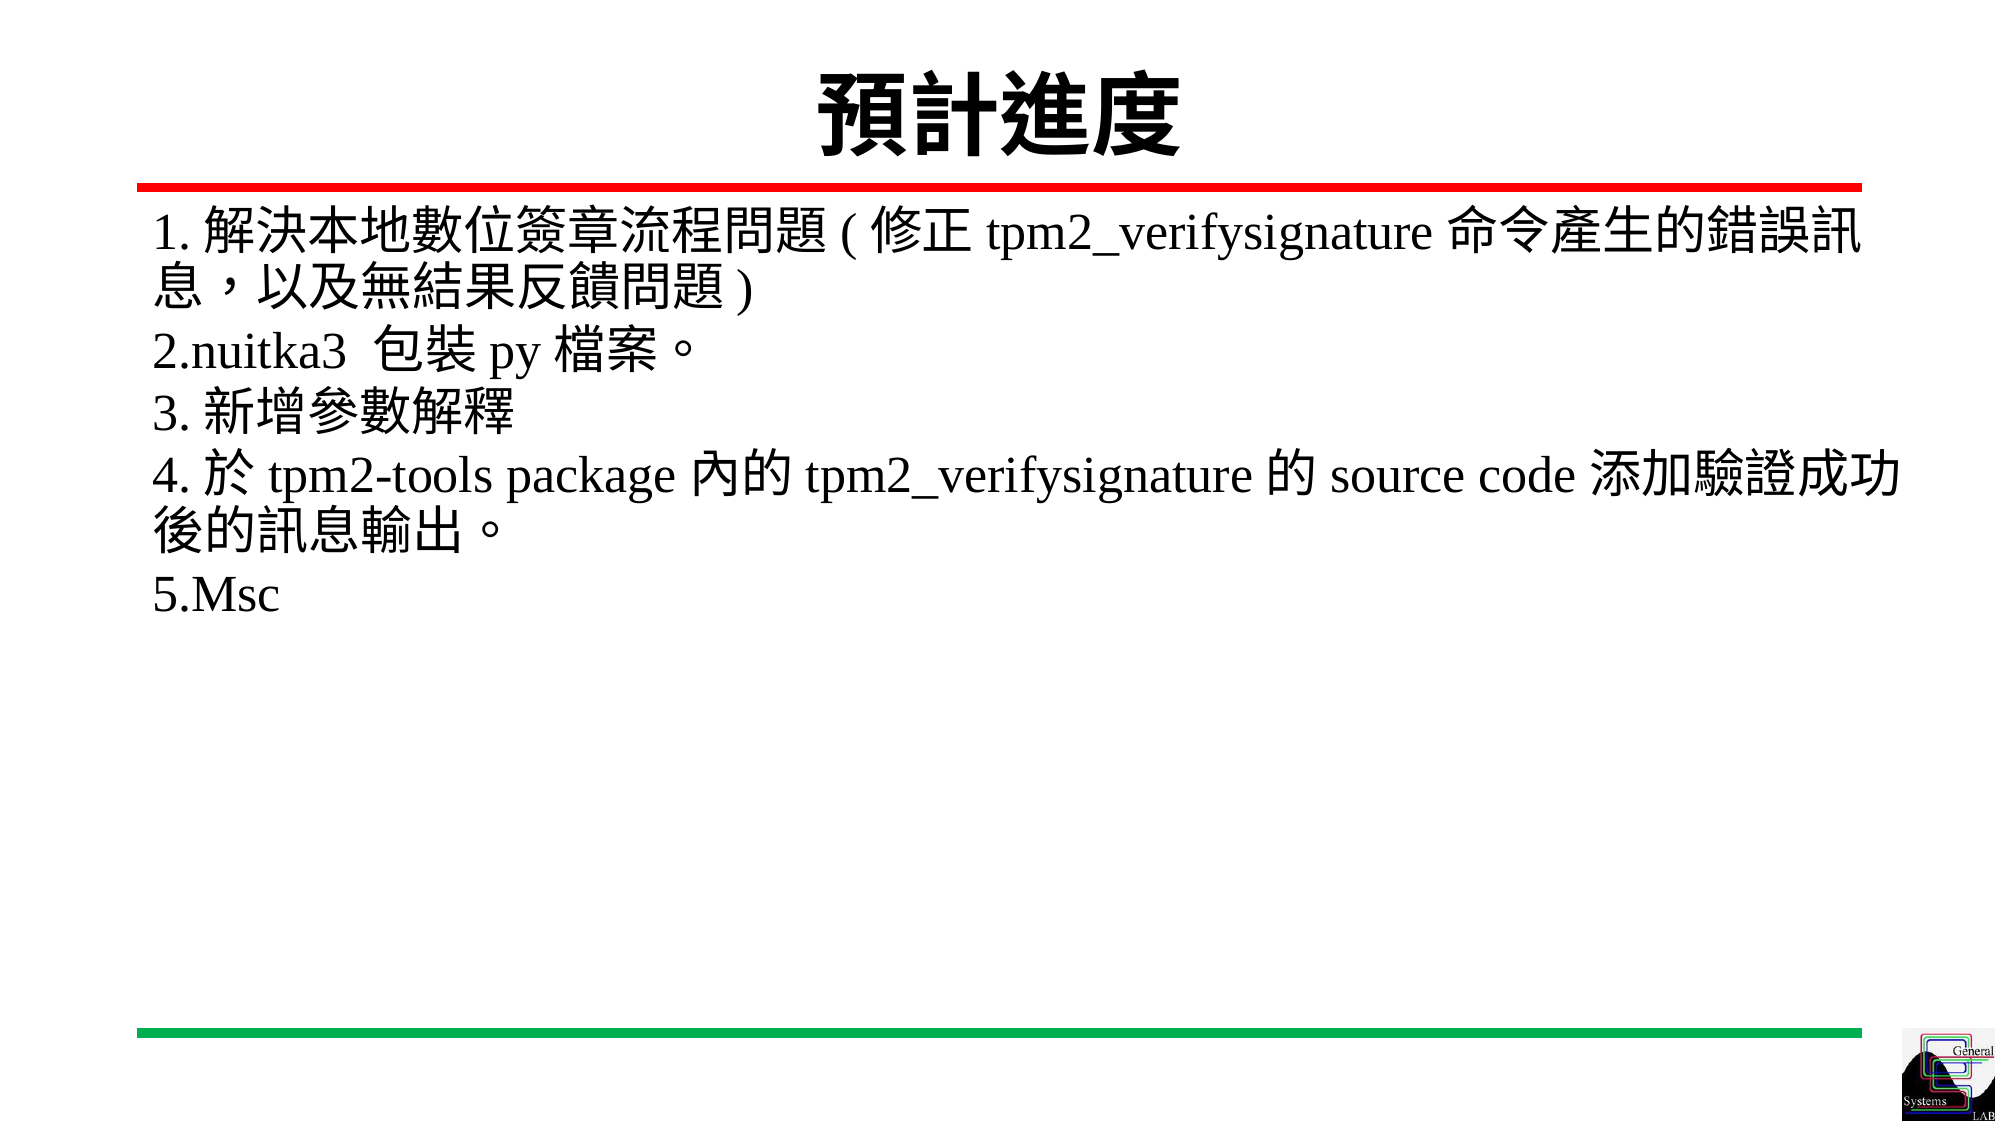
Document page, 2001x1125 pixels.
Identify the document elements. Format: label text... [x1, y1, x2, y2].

picture [1902, 1028, 1995, 1121]
list 1.解決本地數位簽章流程問題(修正tpm2_verifysignature命令產生的錯誤訊息，以及無結果反饋問題) 2.nuitka3 包裝py檔案。 3.新增參數解釋 4.於tpm2-tools package內的tpm2_verifysignature的source code添加驗證成功後的訊息輸出。 5.Msc [137, 197, 1921, 1032]
title 預計進度 [137, 59, 1863, 178]
text_box [141, 190, 1867, 197]
